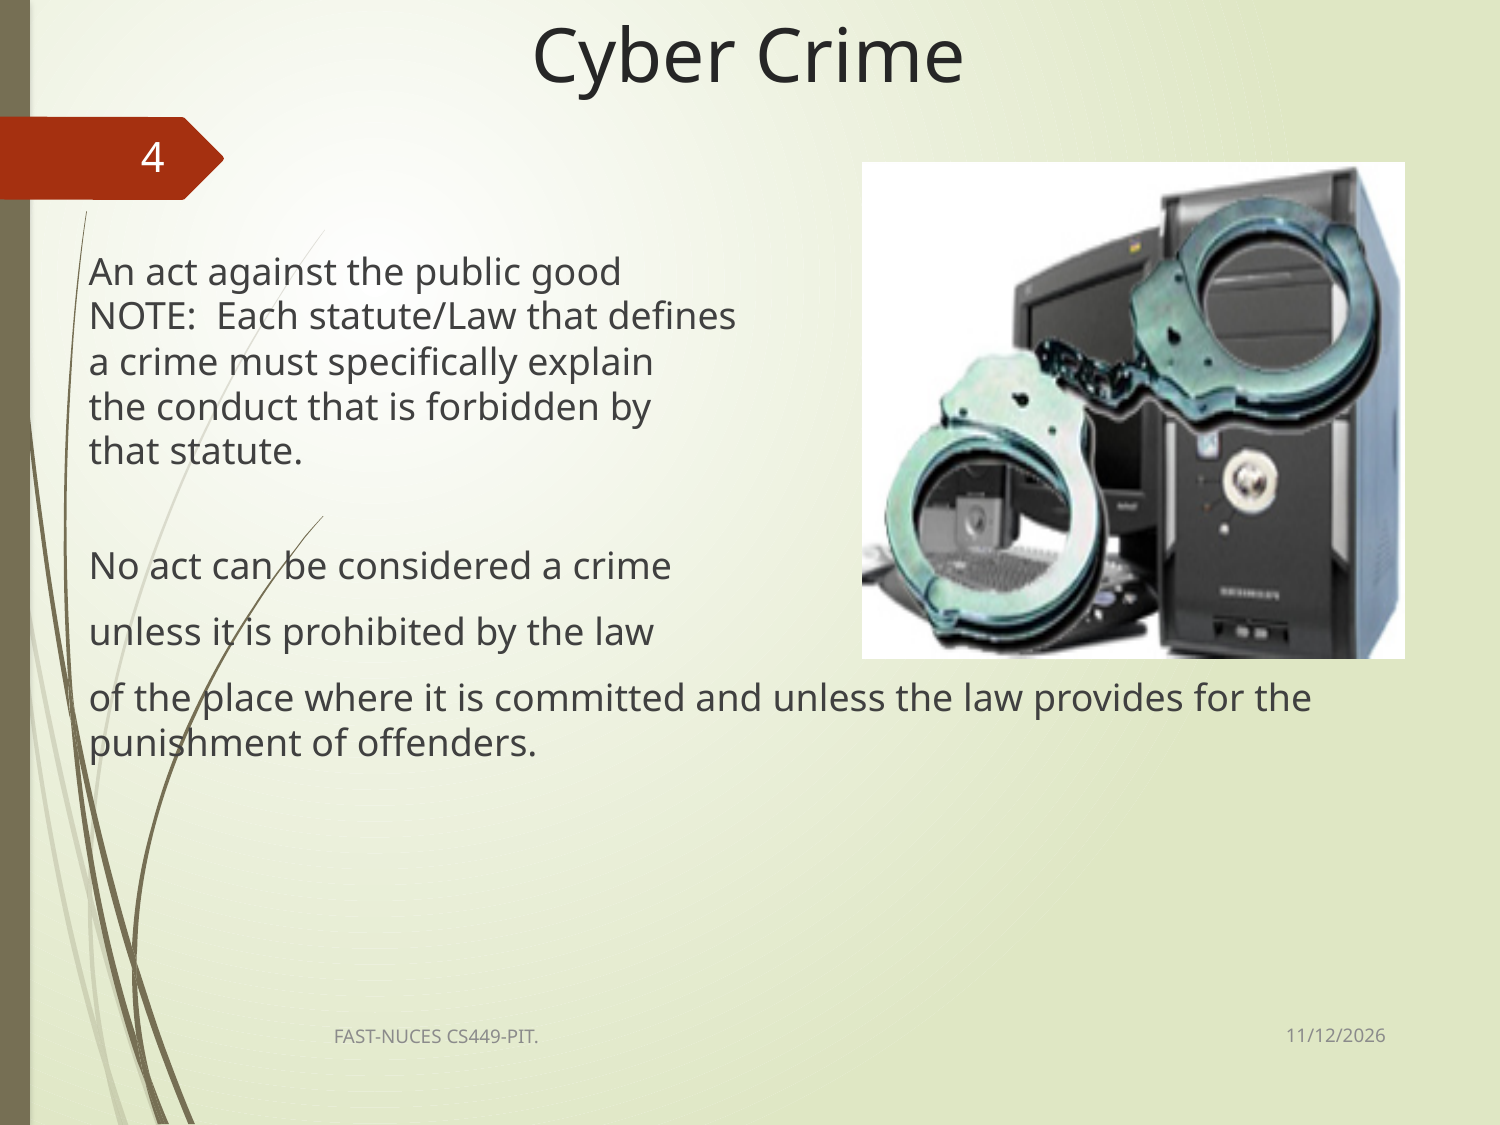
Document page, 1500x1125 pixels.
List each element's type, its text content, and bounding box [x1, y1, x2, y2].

list An act against the public good NOTE: Each statute/Law that defines a crime must specifically explain the conduct that is forbidden by that statute. No act can be considered a crime unless it is prohibited by the law of the place where it is committed and unless the law provides for the punishment of offenders. [73, 240, 1460, 1013]
title Cyber Crime [73, 0, 1424, 113]
slide_number 4 [83, 129, 180, 190]
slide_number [1256, 1006, 1401, 1068]
picture [862, 162, 1405, 660]
footer FAST-NUCES CS449-PIT. [318, 1006, 1257, 1067]
